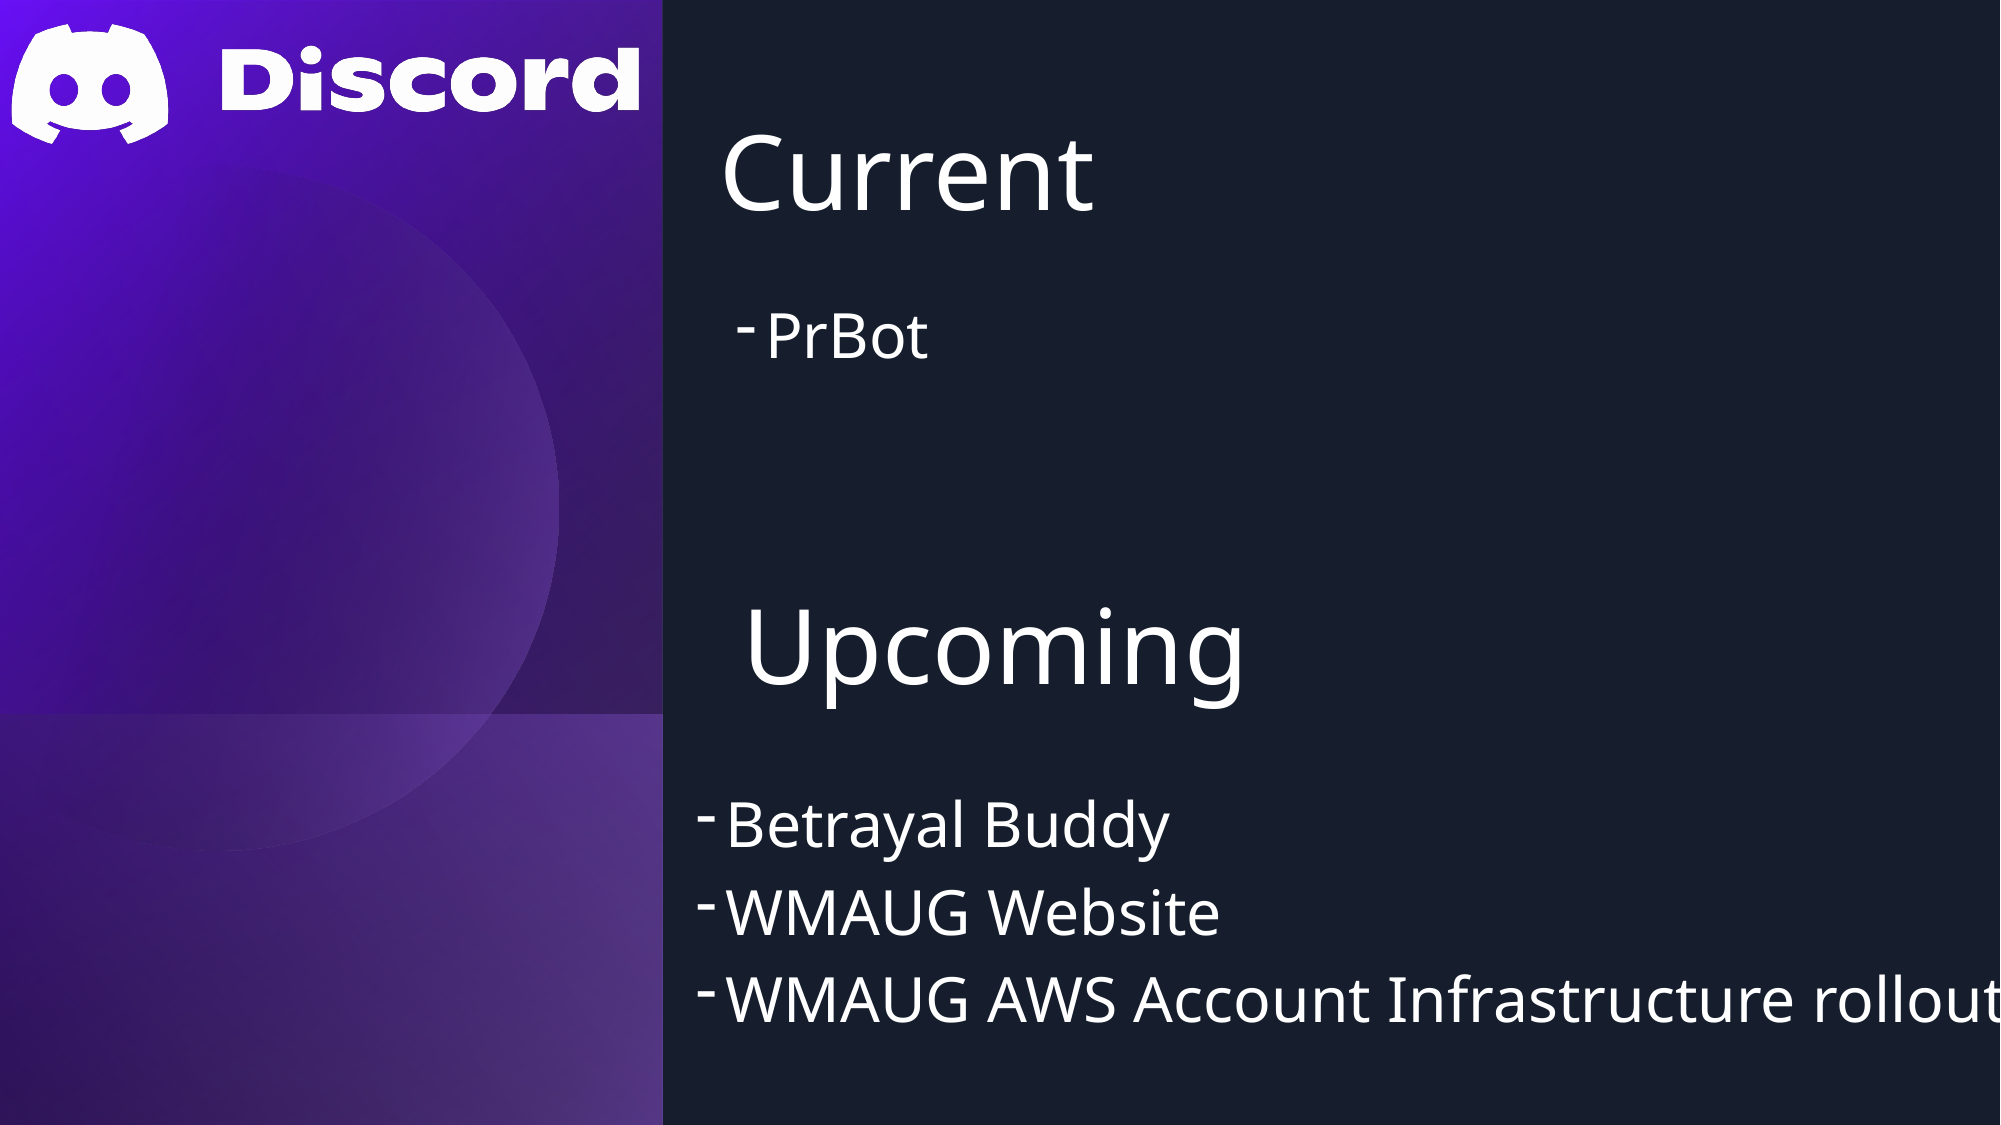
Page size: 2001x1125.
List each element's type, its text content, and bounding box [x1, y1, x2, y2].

text_box Betrayal Buddy WMAUG Website WMAUG AWS Account Infrastructure rollout [681, 778, 2000, 1043]
text_box Upcoming [727, 608, 1821, 715]
text_box [0, 0, 664, 1125]
text_box PrBot [720, 289, 945, 379]
text_box [664, 0, 2000, 1125]
text_box Current [704, 134, 1799, 241]
picture [10, 23, 641, 144]
